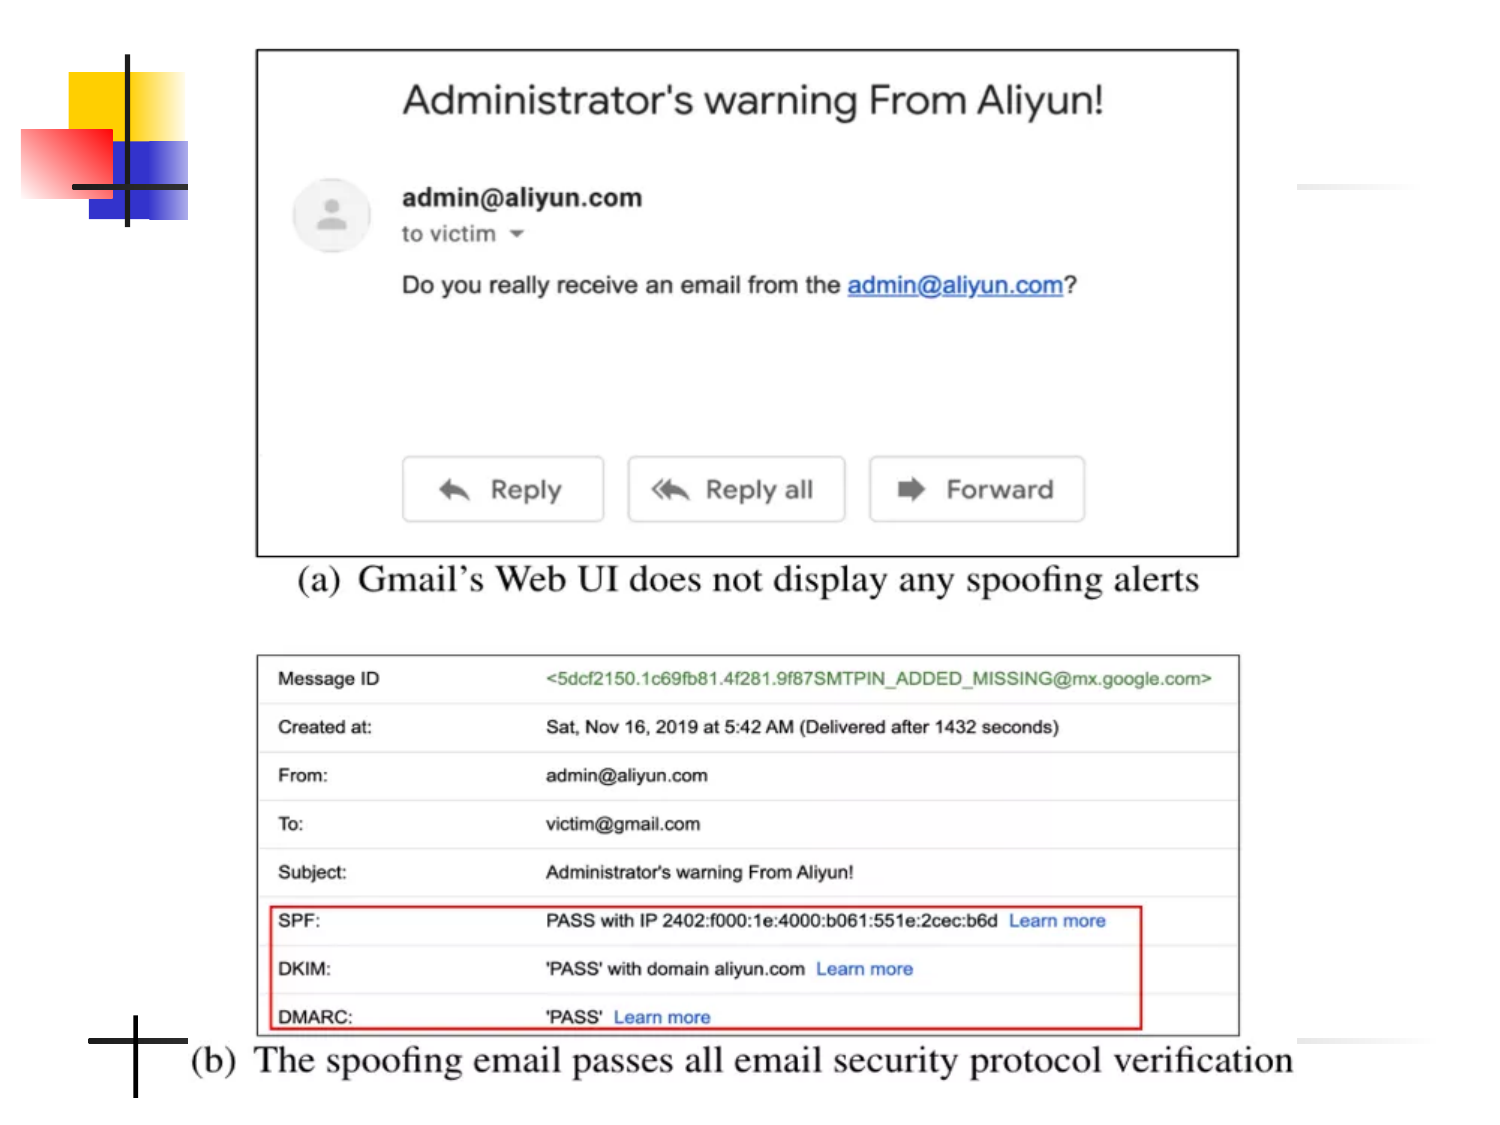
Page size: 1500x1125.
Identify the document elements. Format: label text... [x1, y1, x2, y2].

title 拓展：邮件伪造攻击分析 [188, 23, 1468, 181]
picture [188, 42, 1297, 1083]
